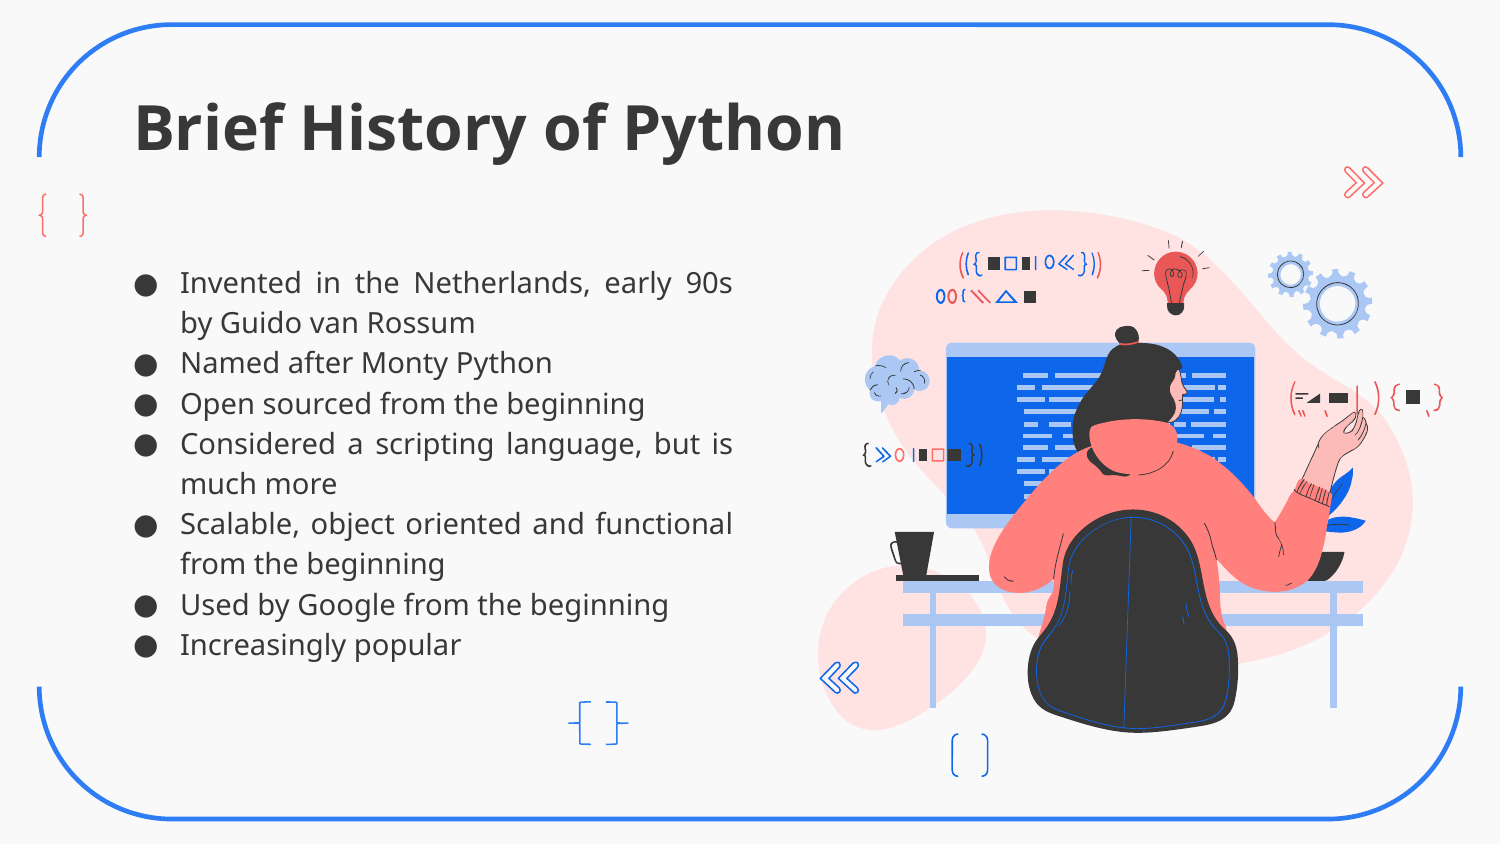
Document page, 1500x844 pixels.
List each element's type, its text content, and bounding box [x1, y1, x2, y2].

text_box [820, 166, 1384, 694]
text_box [812, 210, 1444, 734]
title Brief History of Python [118, 72, 1383, 167]
subtitle Invented in the Netherlands, early 90s by Guido van Rossum Named after Monty Python Open sourced from the beginning Considered a scripting language, but is much more Scalable, object oriented and functional from the beginning Used by Google from the beginning Increasingly popular [118, 244, 749, 622]
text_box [568, 701, 629, 745]
